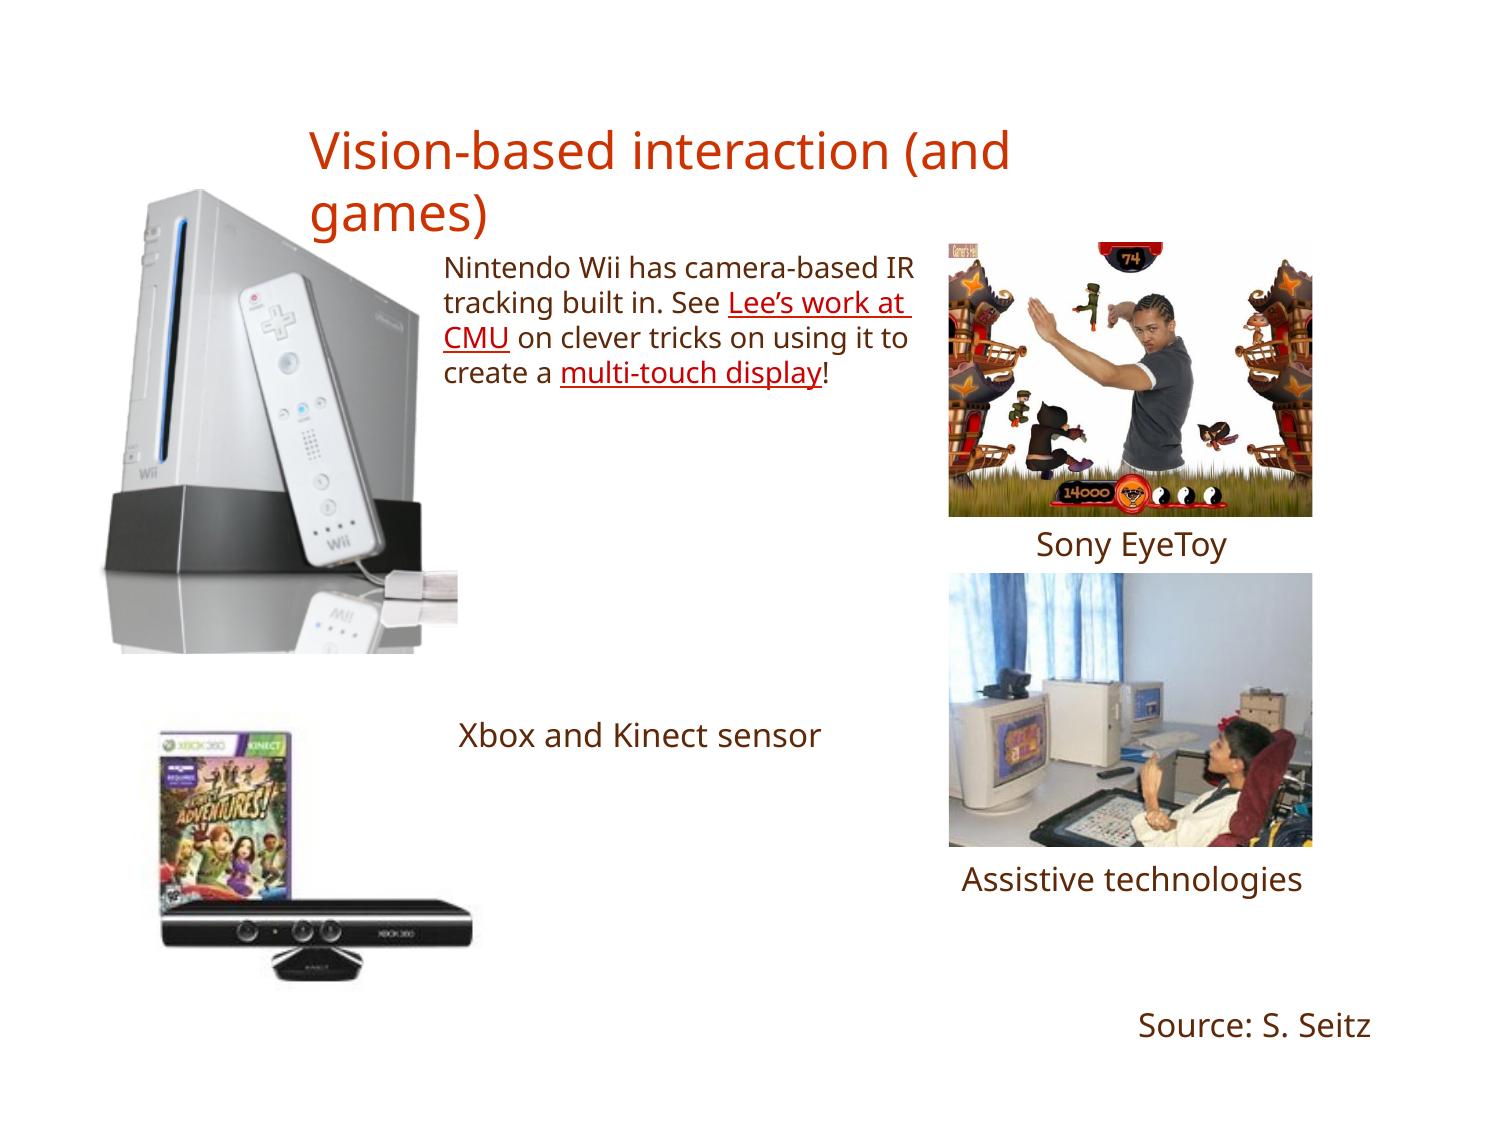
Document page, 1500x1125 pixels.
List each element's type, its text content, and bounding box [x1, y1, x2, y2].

text_box [113, 654, 519, 1059]
text_box [948, 573, 1313, 847]
text_box Source: S. Seitz [1136, 1002, 1394, 1044]
text_box Sony EyeToy [1034, 521, 1236, 564]
title Vision-based interaction (and games) [307, 116, 1194, 306]
text_box Nintendo Wii has camera-based IR tracking built in. See Lee’s work at CMU on clever tricks on using it to create a multi-touch display! [441, 247, 930, 390]
text_box [99, 187, 458, 664]
text_box Xbox and Kinect sensor [456, 712, 824, 754]
text_box Assistive technologies [959, 856, 1307, 898]
text_box [948, 242, 1313, 517]
